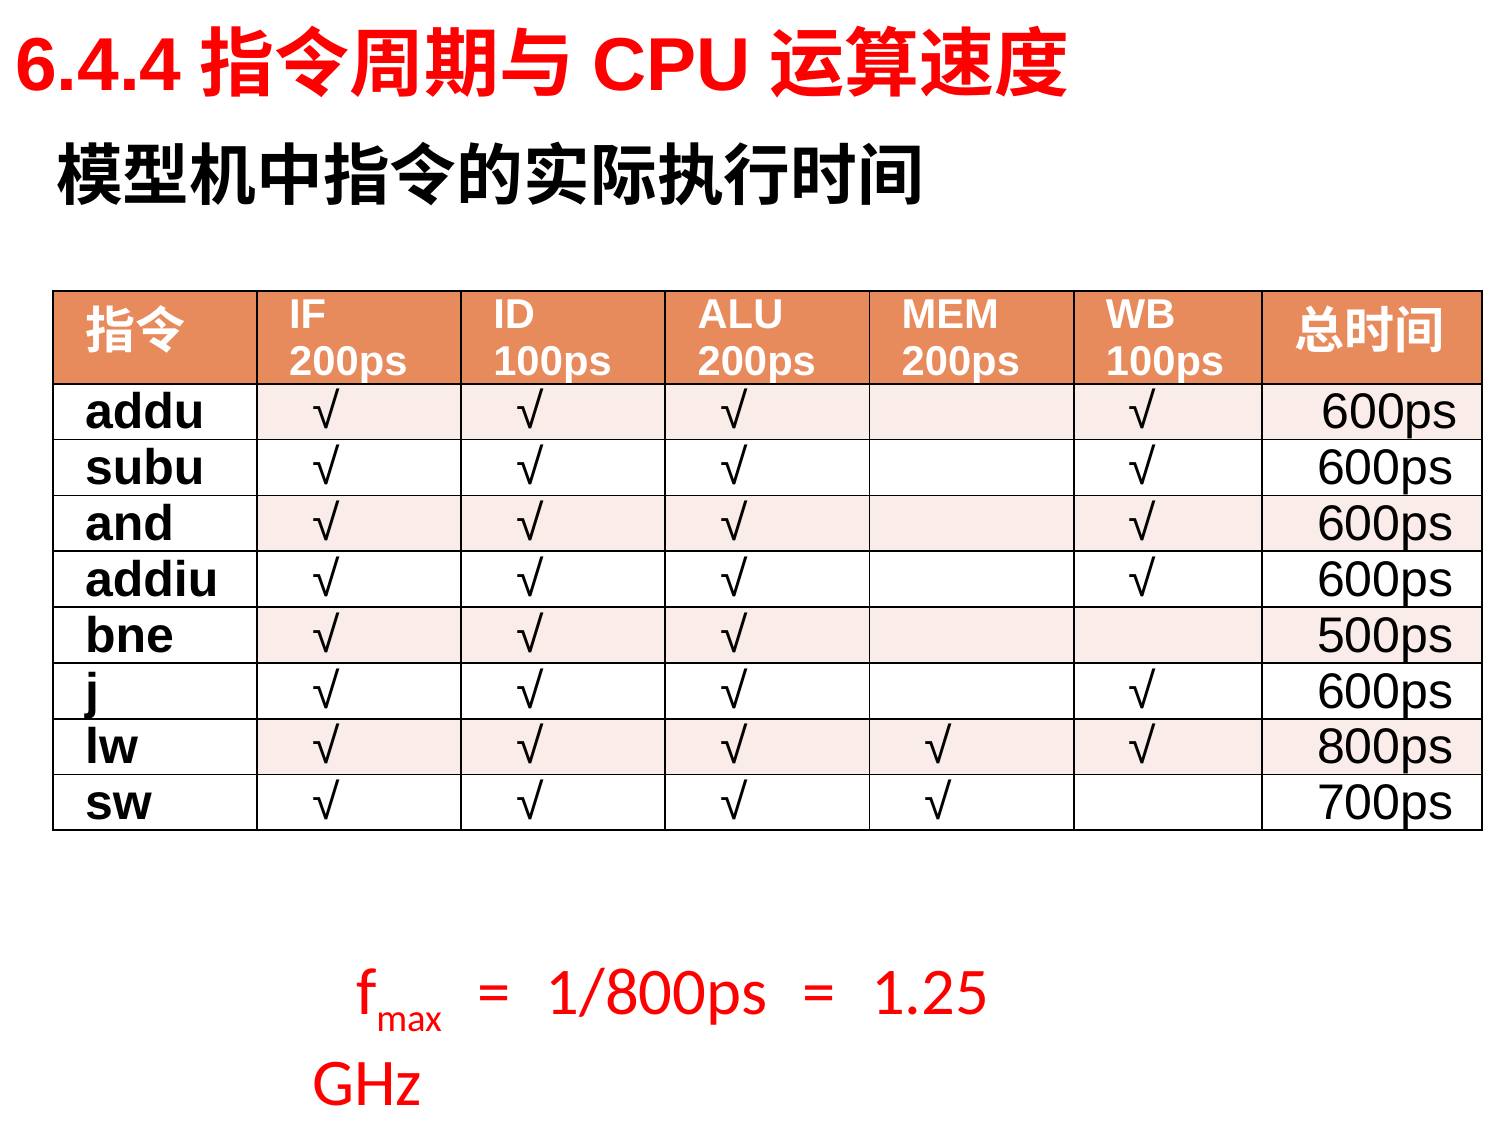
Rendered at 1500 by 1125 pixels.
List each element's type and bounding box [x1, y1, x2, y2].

table_cell [462, 552, 664, 606]
table_cell [1263, 496, 1481, 550]
table_cell [1263, 720, 1481, 774]
table_cell [1075, 608, 1261, 662]
table_cell [870, 440, 1073, 495]
table_header [1075, 292, 1261, 383]
table_cell [258, 496, 460, 550]
table_cell [462, 496, 664, 550]
table_cell [258, 720, 460, 774]
table_cell [54, 496, 256, 550]
table_cell [462, 775, 664, 829]
table_cell [462, 440, 664, 495]
table_cell [870, 664, 1073, 718]
table_cell [54, 552, 256, 606]
table_cell [258, 608, 460, 662]
table_cell [870, 385, 1073, 439]
table_cell [1075, 664, 1261, 718]
table_cell [1075, 440, 1261, 495]
table_cell [1263, 385, 1481, 439]
table_cell [666, 440, 869, 495]
table_cell [666, 608, 869, 662]
table_cell [462, 608, 664, 662]
table_cell [462, 664, 664, 718]
table_cell [1263, 664, 1481, 718]
title [0, 0, 1282, 121]
list [41, 125, 1471, 976]
table_cell [258, 385, 460, 439]
table_cell [666, 496, 869, 550]
table_cell [666, 552, 869, 606]
table_cell [1075, 496, 1261, 550]
table_cell [1075, 385, 1261, 439]
table_header [258, 292, 460, 383]
table_cell [54, 720, 256, 774]
table_cell [462, 720, 664, 774]
table_cell [870, 552, 1073, 606]
table_cell [666, 385, 869, 439]
table_header [666, 292, 869, 383]
text_box [297, 940, 1004, 1047]
table_header [1263, 292, 1481, 383]
table_cell [1075, 775, 1261, 829]
table_cell [258, 552, 460, 606]
table_cell [666, 775, 869, 829]
table_header [870, 292, 1073, 383]
table_cell [1075, 720, 1261, 774]
table_cell [462, 385, 664, 439]
table_cell [258, 775, 460, 829]
table_cell [870, 496, 1073, 550]
table_header [462, 292, 664, 383]
table_cell [666, 720, 869, 774]
table_cell [870, 775, 1073, 829]
table_header [54, 292, 256, 383]
table_cell [1263, 440, 1481, 495]
table_cell [870, 608, 1073, 662]
table_cell [54, 664, 256, 718]
table_cell [1075, 552, 1261, 606]
table_cell [666, 664, 869, 718]
table_cell [1263, 608, 1481, 662]
table_cell [258, 440, 460, 495]
table_cell [54, 608, 256, 662]
table_cell [258, 664, 460, 718]
table_cell [870, 720, 1073, 774]
table_cell [1263, 552, 1481, 606]
table_cell [54, 775, 256, 829]
table_cell [54, 440, 256, 495]
table_cell [1263, 775, 1481, 829]
table_cell [54, 385, 256, 439]
